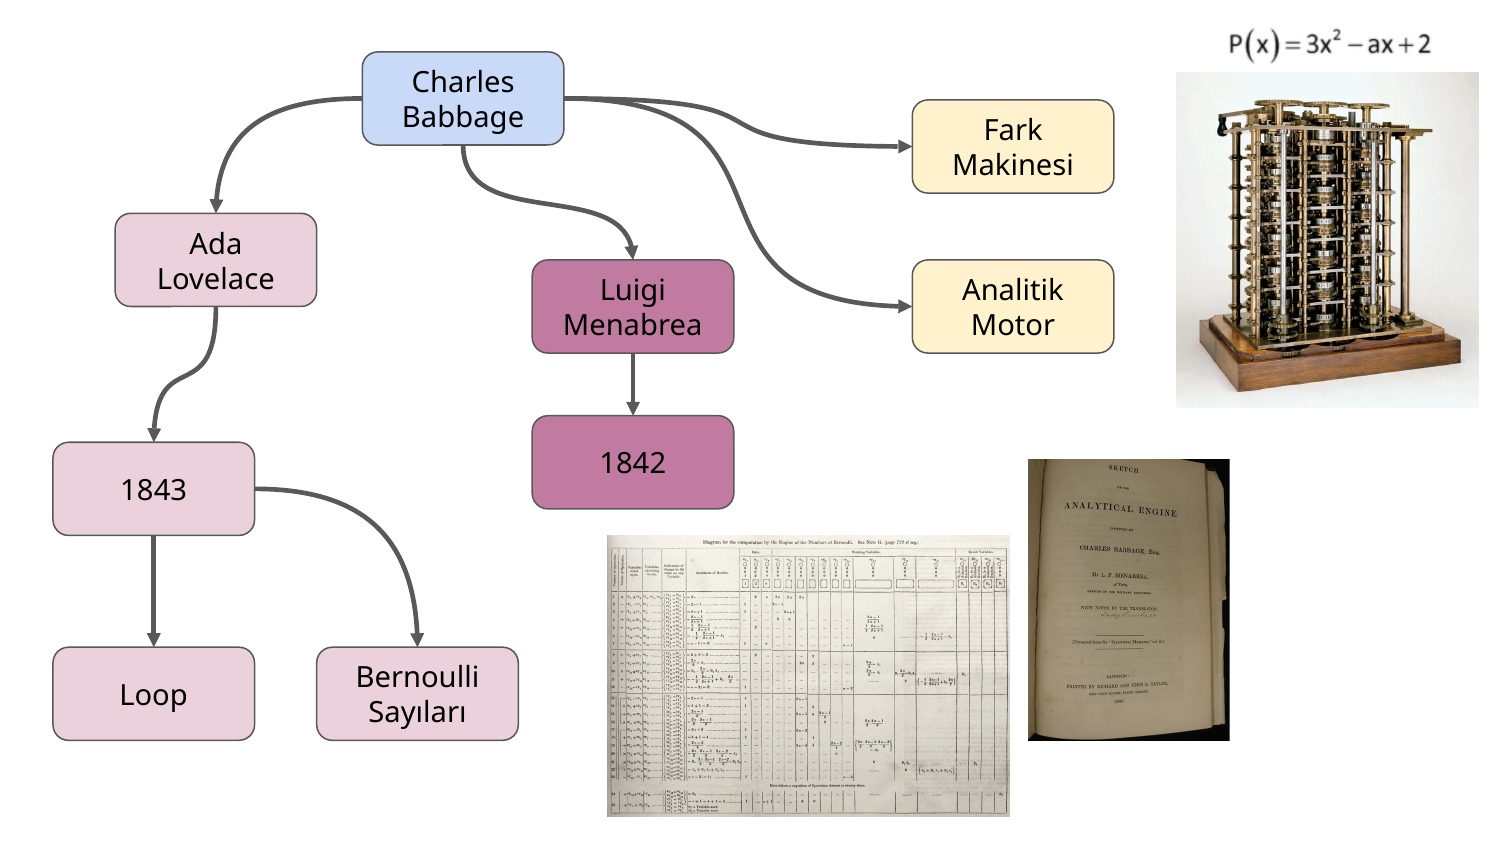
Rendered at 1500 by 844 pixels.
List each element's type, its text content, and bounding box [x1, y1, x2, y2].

text_box Charles Babbage [362, 51, 564, 146]
text_box 1842 [532, 415, 734, 509]
text_box Luigi Menabrea [532, 296, 734, 354]
text_box Bernoulli Sayıları [316, 647, 519, 741]
text_box Loop [52, 647, 255, 741]
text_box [490, 117, 606, 288]
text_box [563, 98, 913, 307]
picture [1176, 0, 1479, 408]
text_box Ada Lovelace [115, 213, 317, 307]
picture [607, 535, 1010, 817]
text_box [254, 488, 418, 648]
text_box Analitik Motor [912, 259, 1114, 354]
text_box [116, 343, 253, 406]
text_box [215, 98, 363, 214]
text_box 1843 [52, 442, 255, 536]
picture [1027, 458, 1230, 741]
text_box Fark Makinesi [916, 99, 1114, 194]
